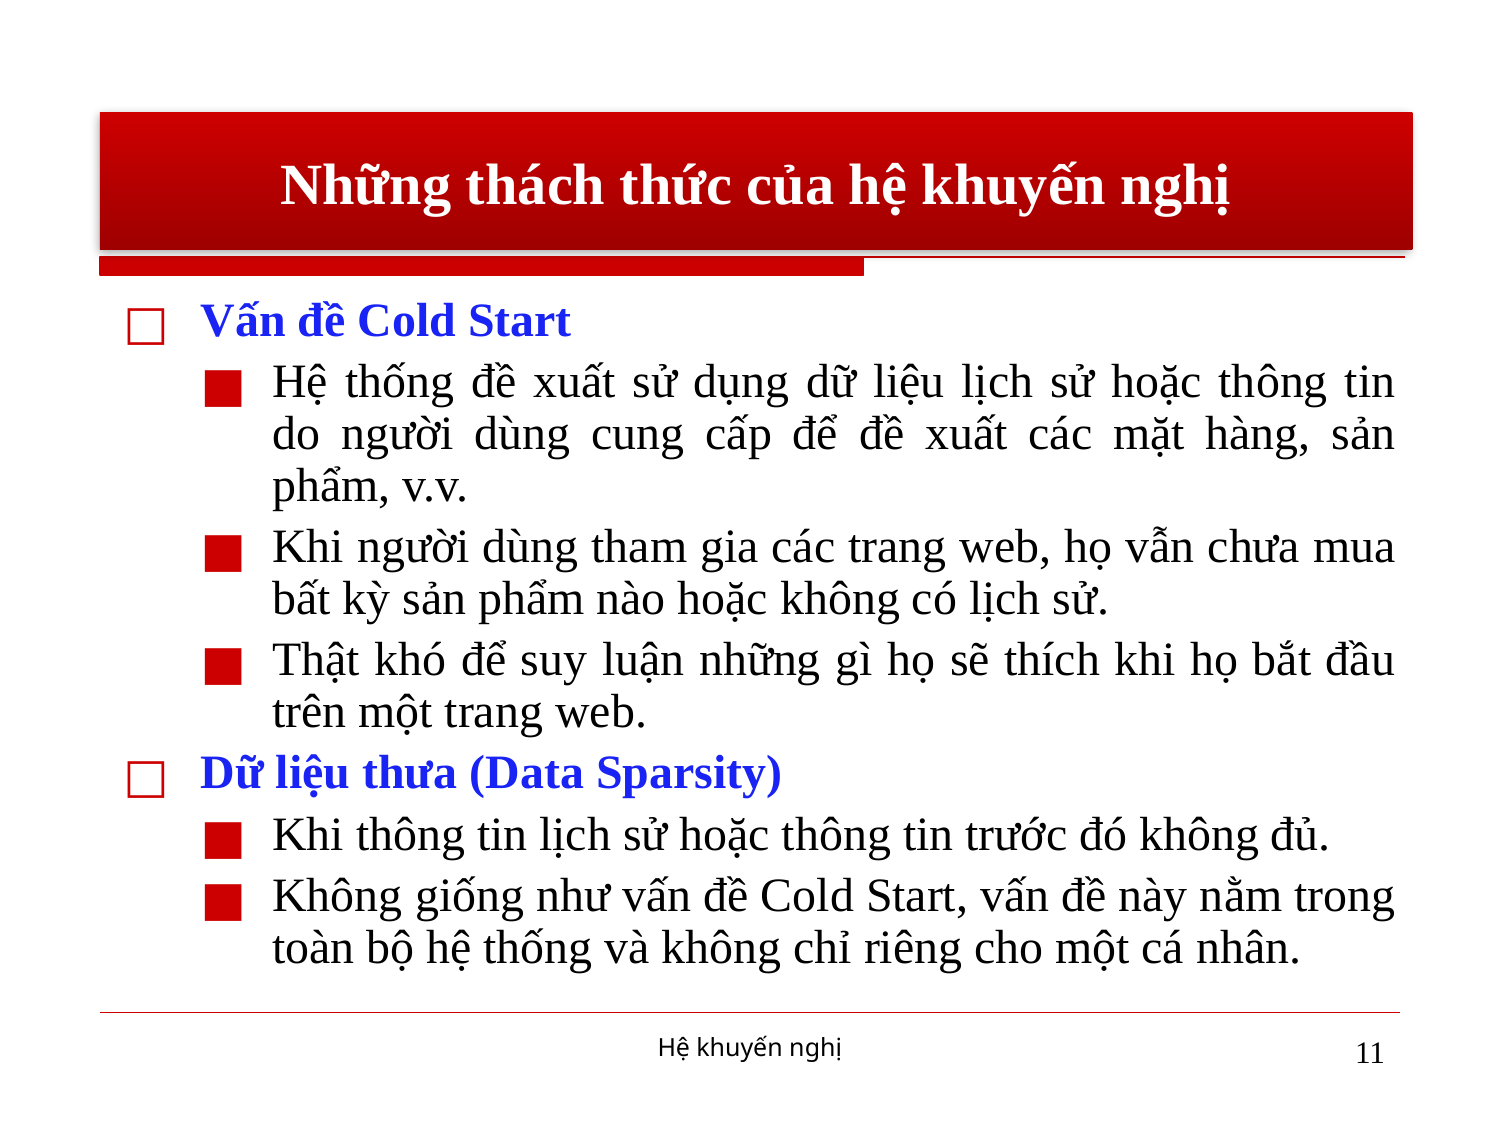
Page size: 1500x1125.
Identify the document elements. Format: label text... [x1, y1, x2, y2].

list Vấn đề Cold Start Hệ thống đề xuất sử dụng dữ liệu lịch sử hoặc thông tin do người dùng cung cấp để đề xuất các mặt hàng, sản phẩm, v.v. Khi người dùng tham gia các trang web, họ vẫn chưa mua bất kỳ sản phẩm nào hoặc không có lịch sử. Thật khó để suy luận những gì họ sẽ thích khi họ bắt đầu trên một trang web. Dữ liệu thưa (Data Sparsity) Khi thông tin lịch sử hoặc thông tin trước đó không đủ. Không giống như vấn đề Cold Start, vấn đề này nằm trong toàn bộ hệ thống và không chỉ riêng cho một cá nhân. [108, 287, 1413, 1013]
text_box ‹#› [1074, 1024, 1400, 1103]
text_box Hệ khuyến nghị [512, 1024, 988, 1103]
title Những thách thức của hệ khuyến nghị [99, 112, 1413, 250]
